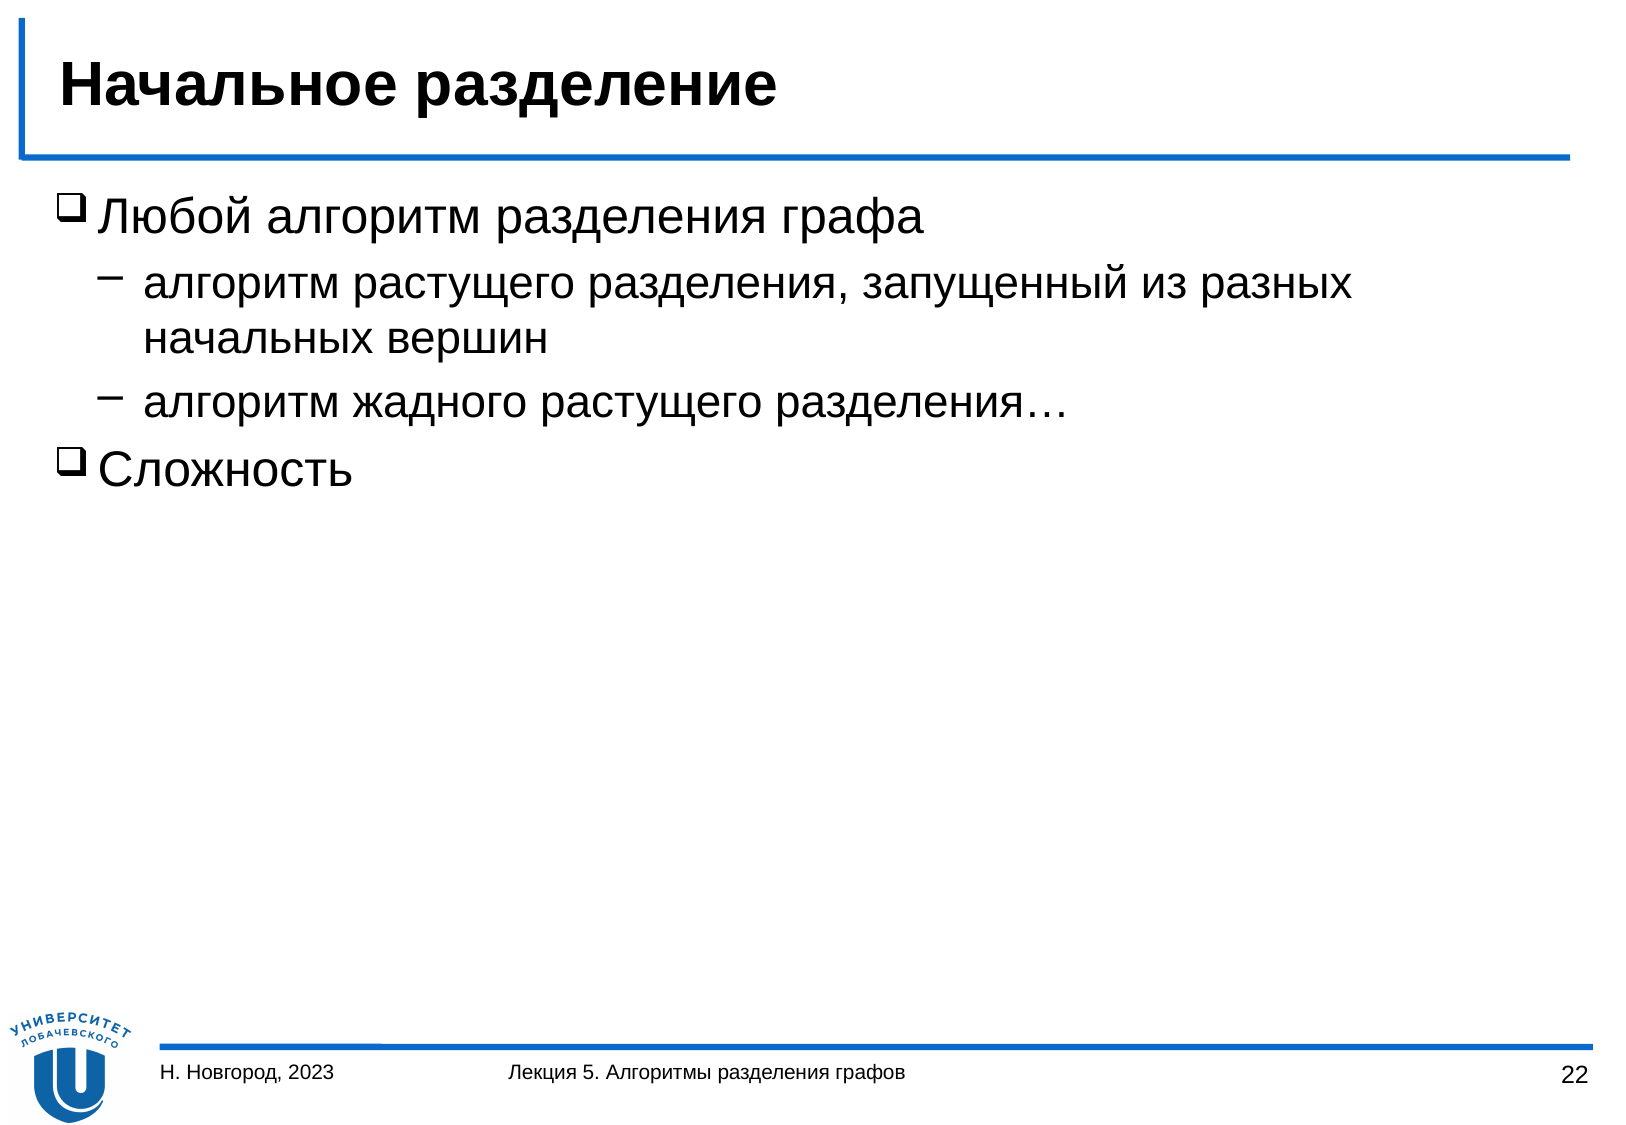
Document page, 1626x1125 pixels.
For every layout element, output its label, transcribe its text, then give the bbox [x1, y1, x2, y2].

title Начальное разделение [44, 33, 1598, 127]
slide_number Н. Новгород, 2023 [144, 1051, 482, 1125]
footer Лекция 5. Алгоритмы разделения графов [493, 1051, 1439, 1125]
picture [7, 1011, 133, 1125]
slide_number 22 [1450, 1051, 1605, 1125]
